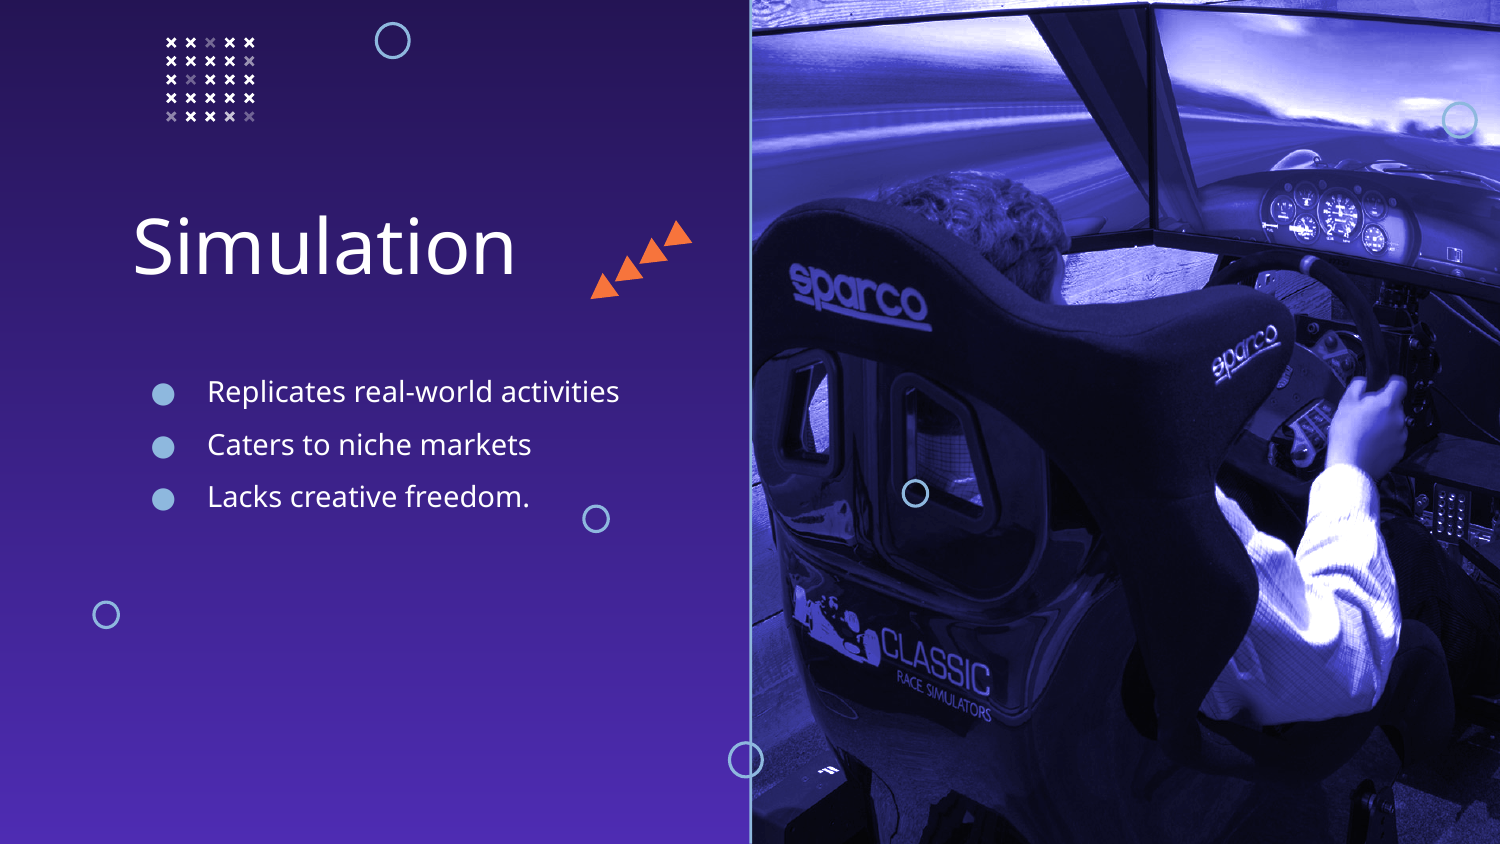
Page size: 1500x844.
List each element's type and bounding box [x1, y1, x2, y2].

picture [751, 0, 1500, 844]
text_box [93, 23, 1477, 778]
